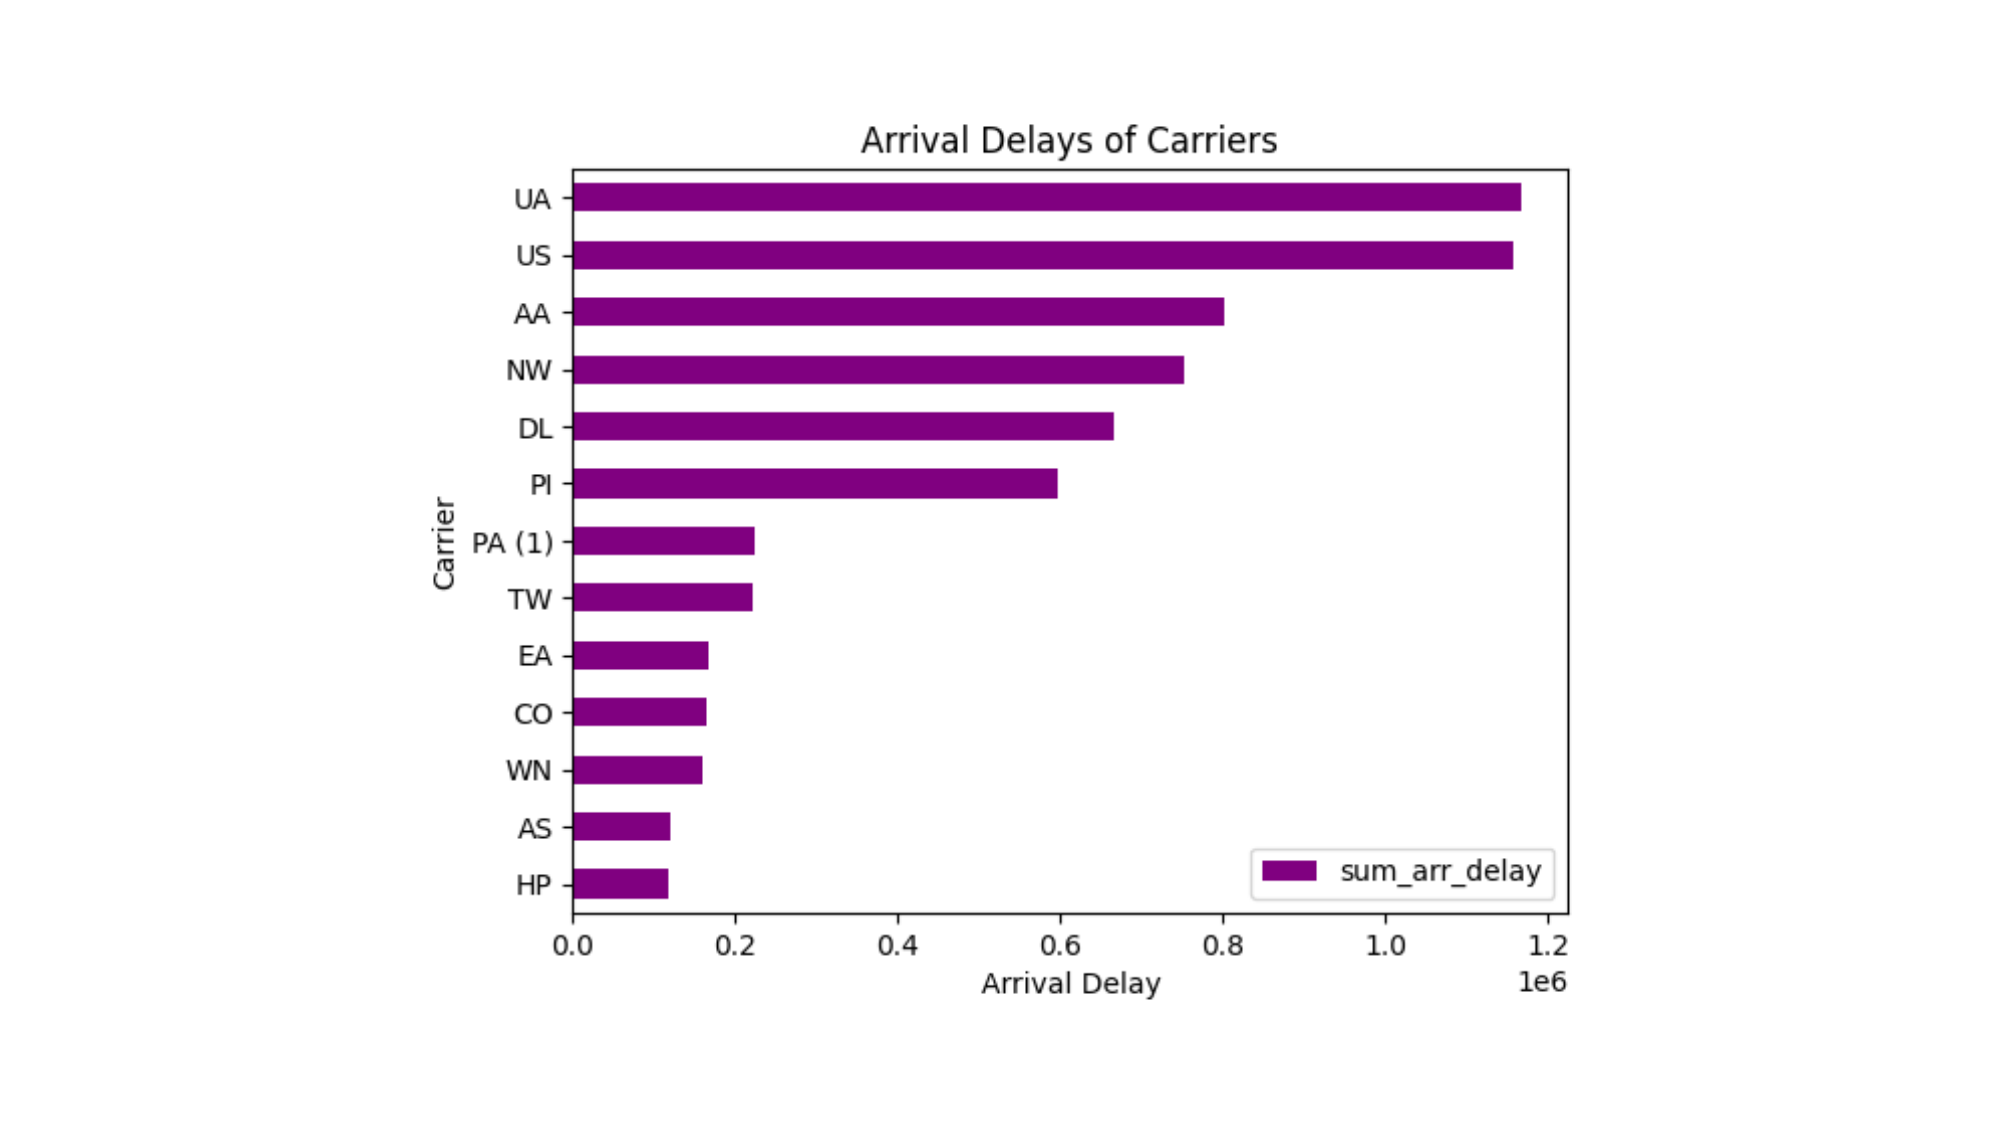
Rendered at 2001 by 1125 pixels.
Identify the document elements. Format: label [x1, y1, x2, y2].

list [412, 105, 1588, 1020]
